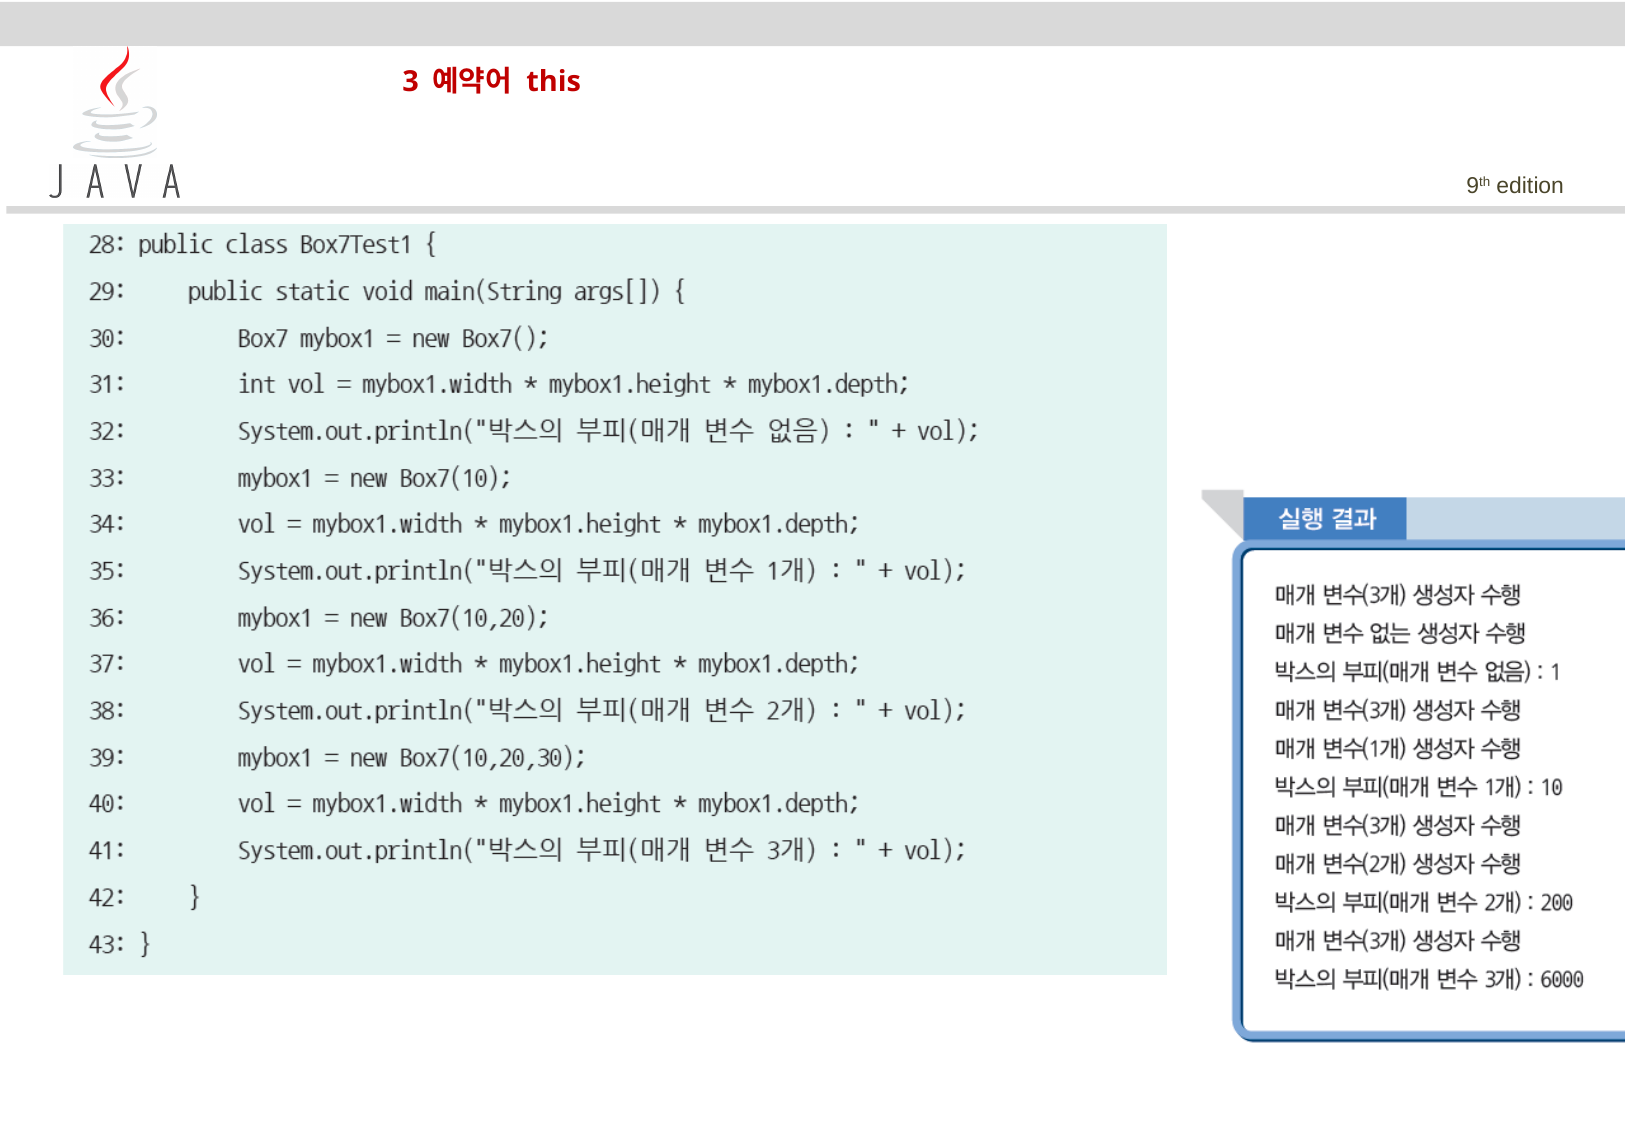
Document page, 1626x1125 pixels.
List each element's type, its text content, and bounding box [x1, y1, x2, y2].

picture [49, 164, 180, 198]
picture [1187, 477, 1625, 1081]
title 3 예약어 this [387, 54, 1393, 105]
picture [62, 224, 1167, 976]
picture [73, 46, 157, 158]
